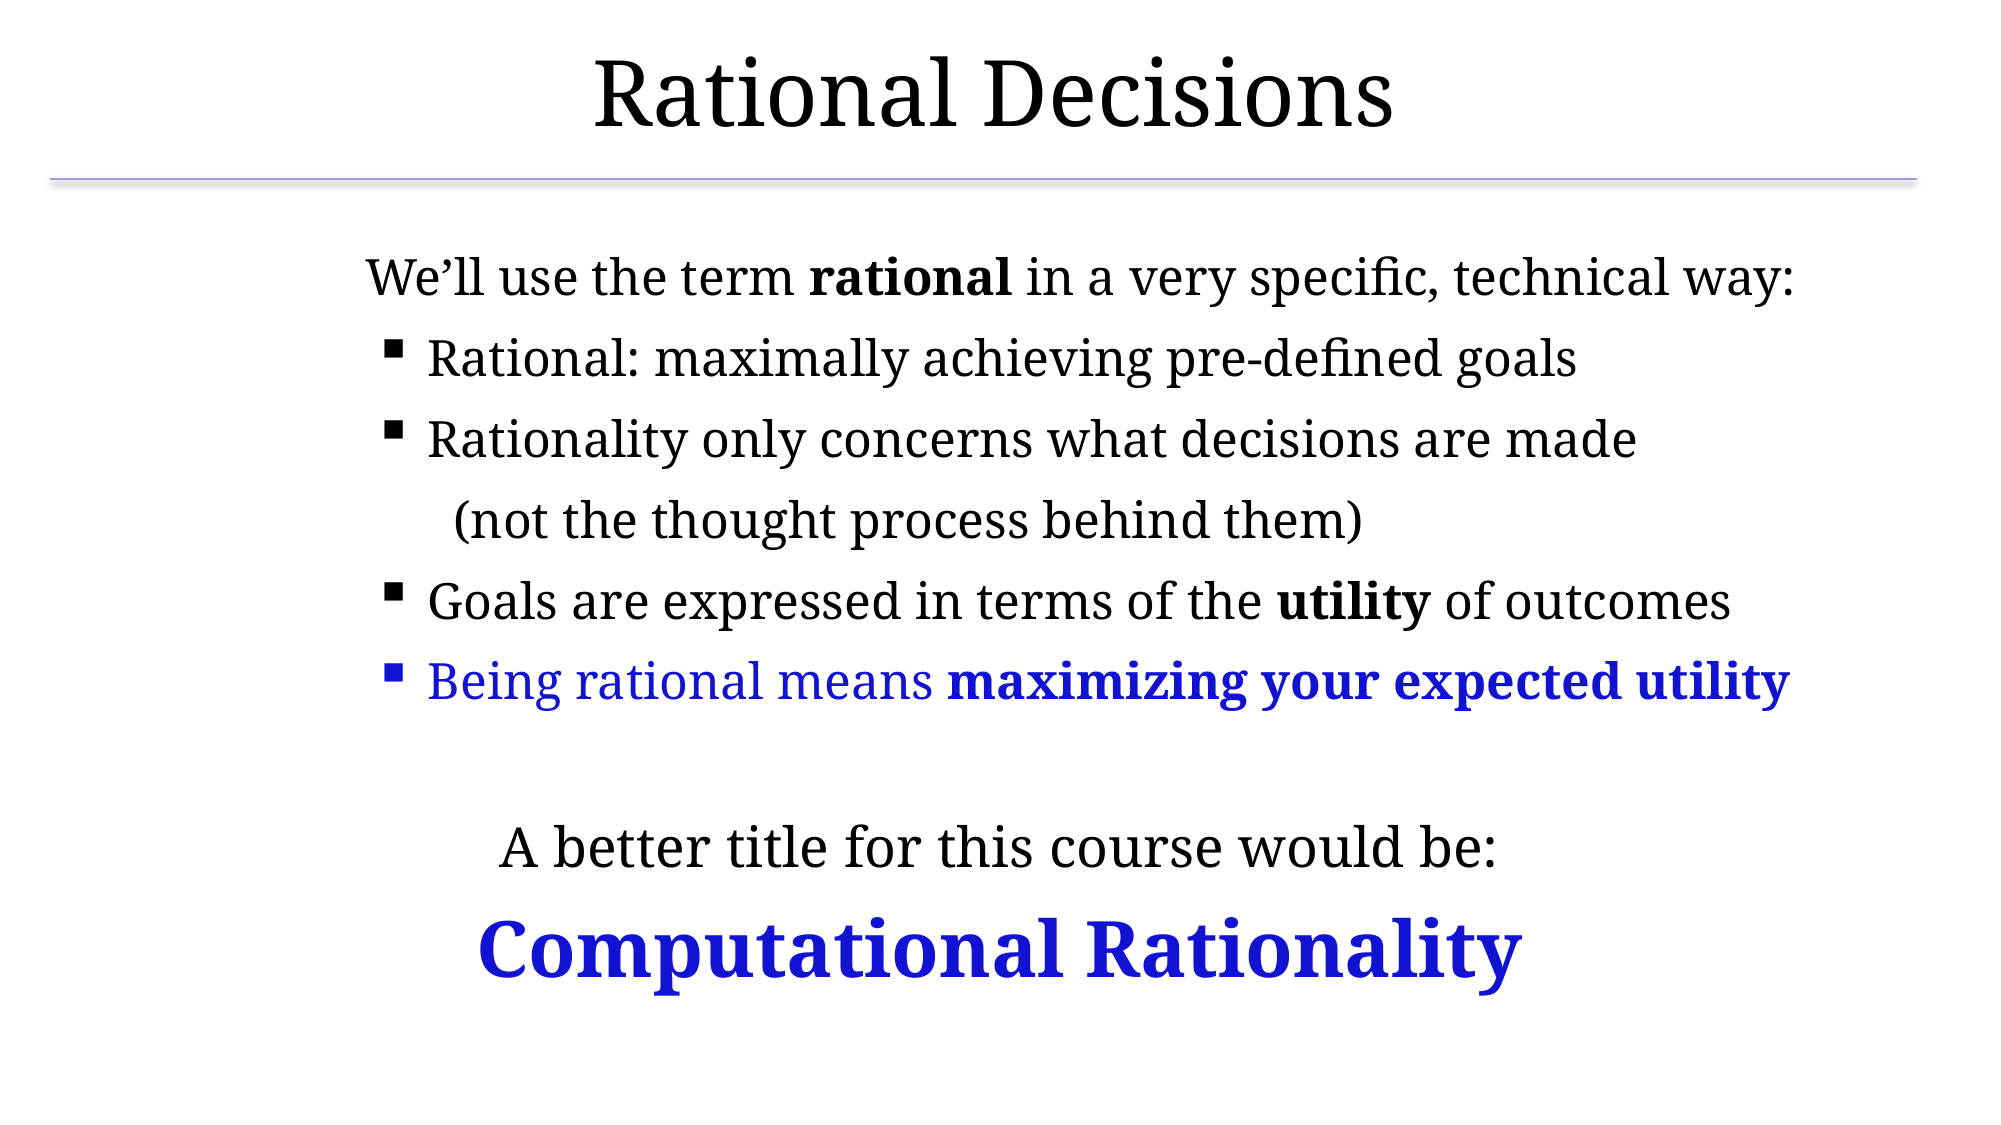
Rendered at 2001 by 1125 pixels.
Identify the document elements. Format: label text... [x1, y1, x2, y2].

text_box A better title for this course would be: Computational Rationality [0, 812, 2000, 969]
title Rational Decisions [0, 0, 2000, 184]
text_box We’ll use the term rational in a very specific, technical way: Rational: maximally achieving pre-defined goals Rationality only concerns what decisions are made (not the thought process behind them) Goals are expressed in terms of the utility of outcomes Being rational means maximizing your expected utility [333, 245, 1834, 669]
